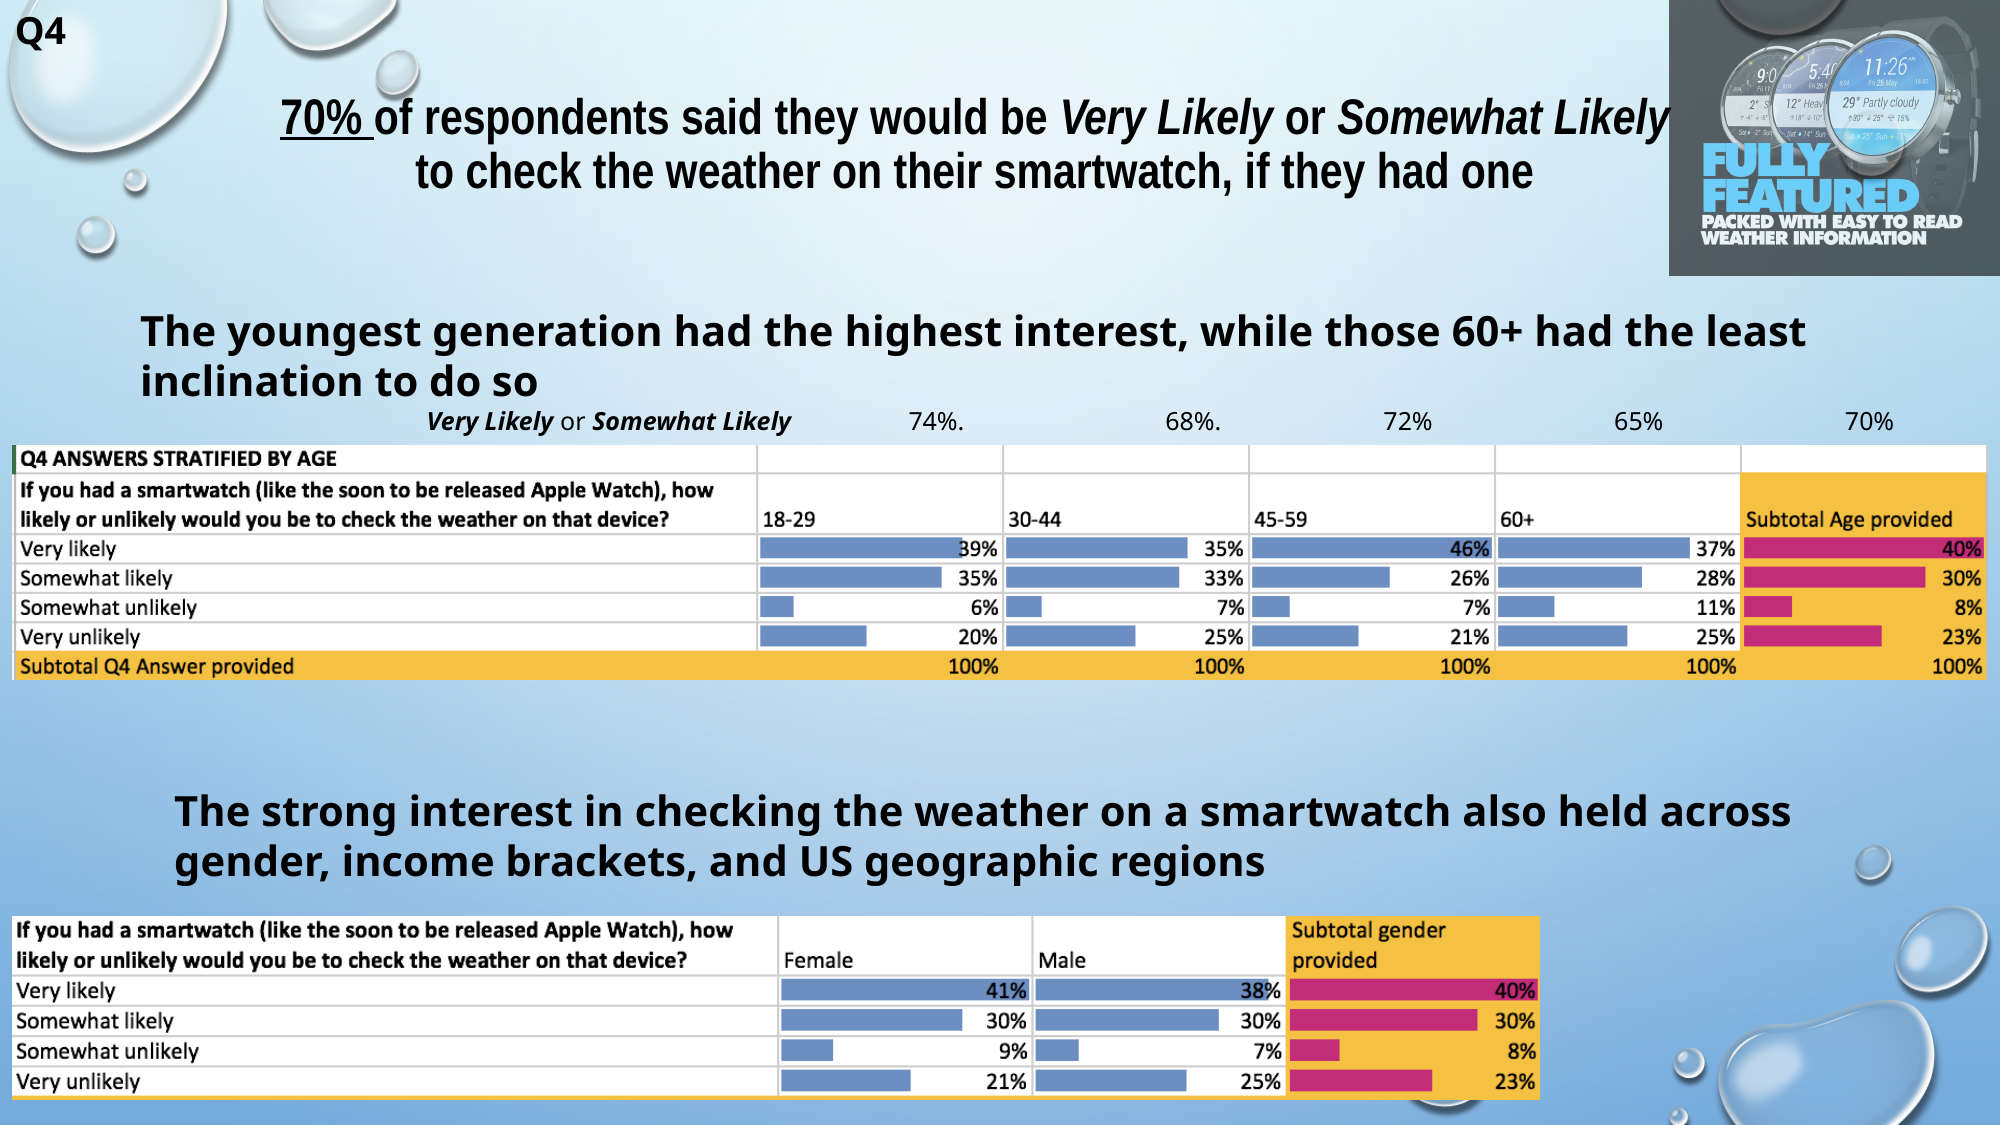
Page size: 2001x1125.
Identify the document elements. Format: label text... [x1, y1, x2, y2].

text_box Q4 [0, 0, 196, 60]
text_box The strong interest in checking the weather on a smartwatch also held across gender, income brackets, and US geographic regions [159, 727, 1964, 892]
text_box Very Likely or Somewhat Likely 74%. 68%. 72% 65% 70% [411, 412, 1988, 443]
title 70% of respondents said they would be Very Likely or Somewhat Likely to check the weather on their smartwatch, if they had one [125, 14, 1663, 246]
picture [0, 0, 2000, 1125]
text_box The youngest generation had the highest interest, while those 60+ had the least inclination to do so [125, 246, 1988, 412]
